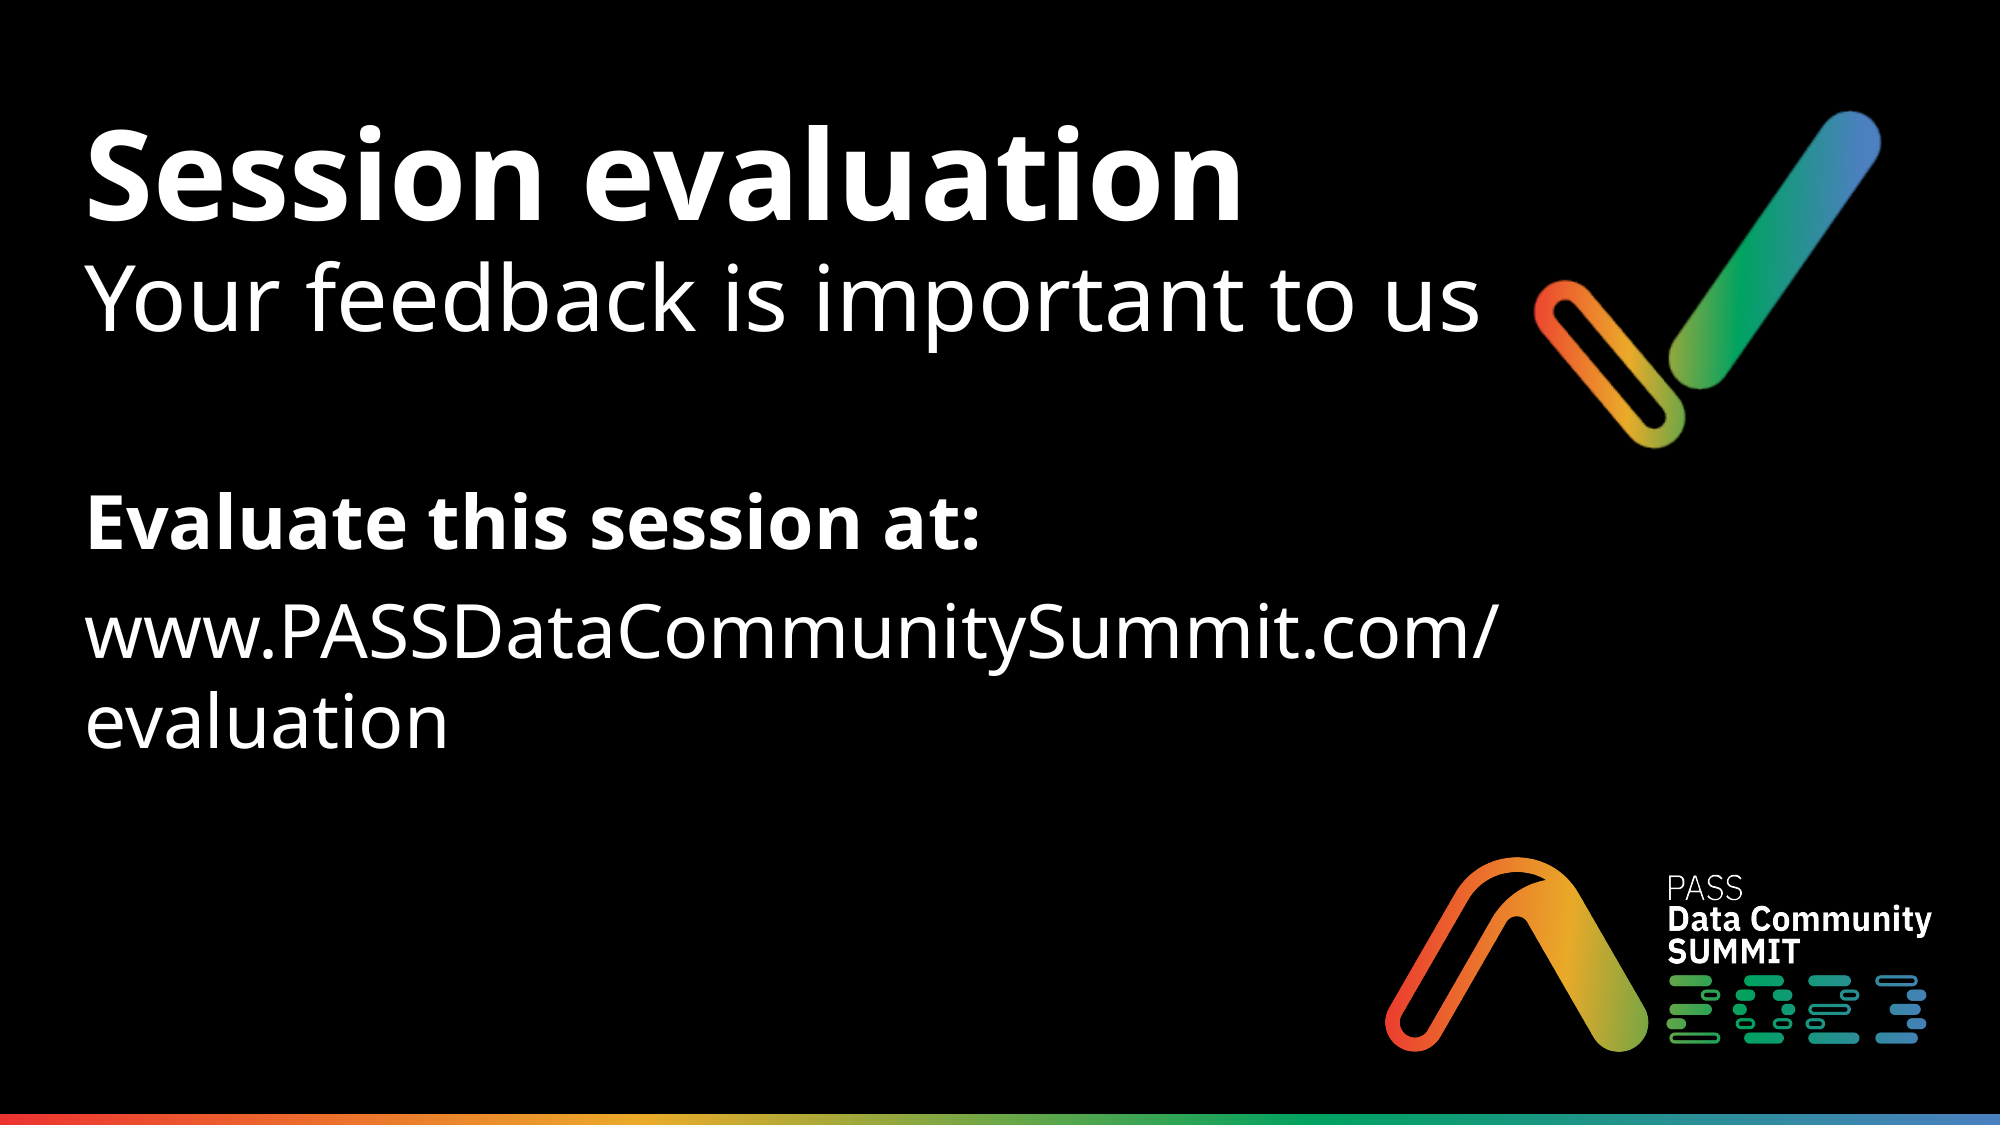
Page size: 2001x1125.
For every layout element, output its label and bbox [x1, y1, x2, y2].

picture [1520, 92, 1896, 468]
picture [1385, 857, 1932, 1052]
picture [0, 1114, 2000, 1125]
